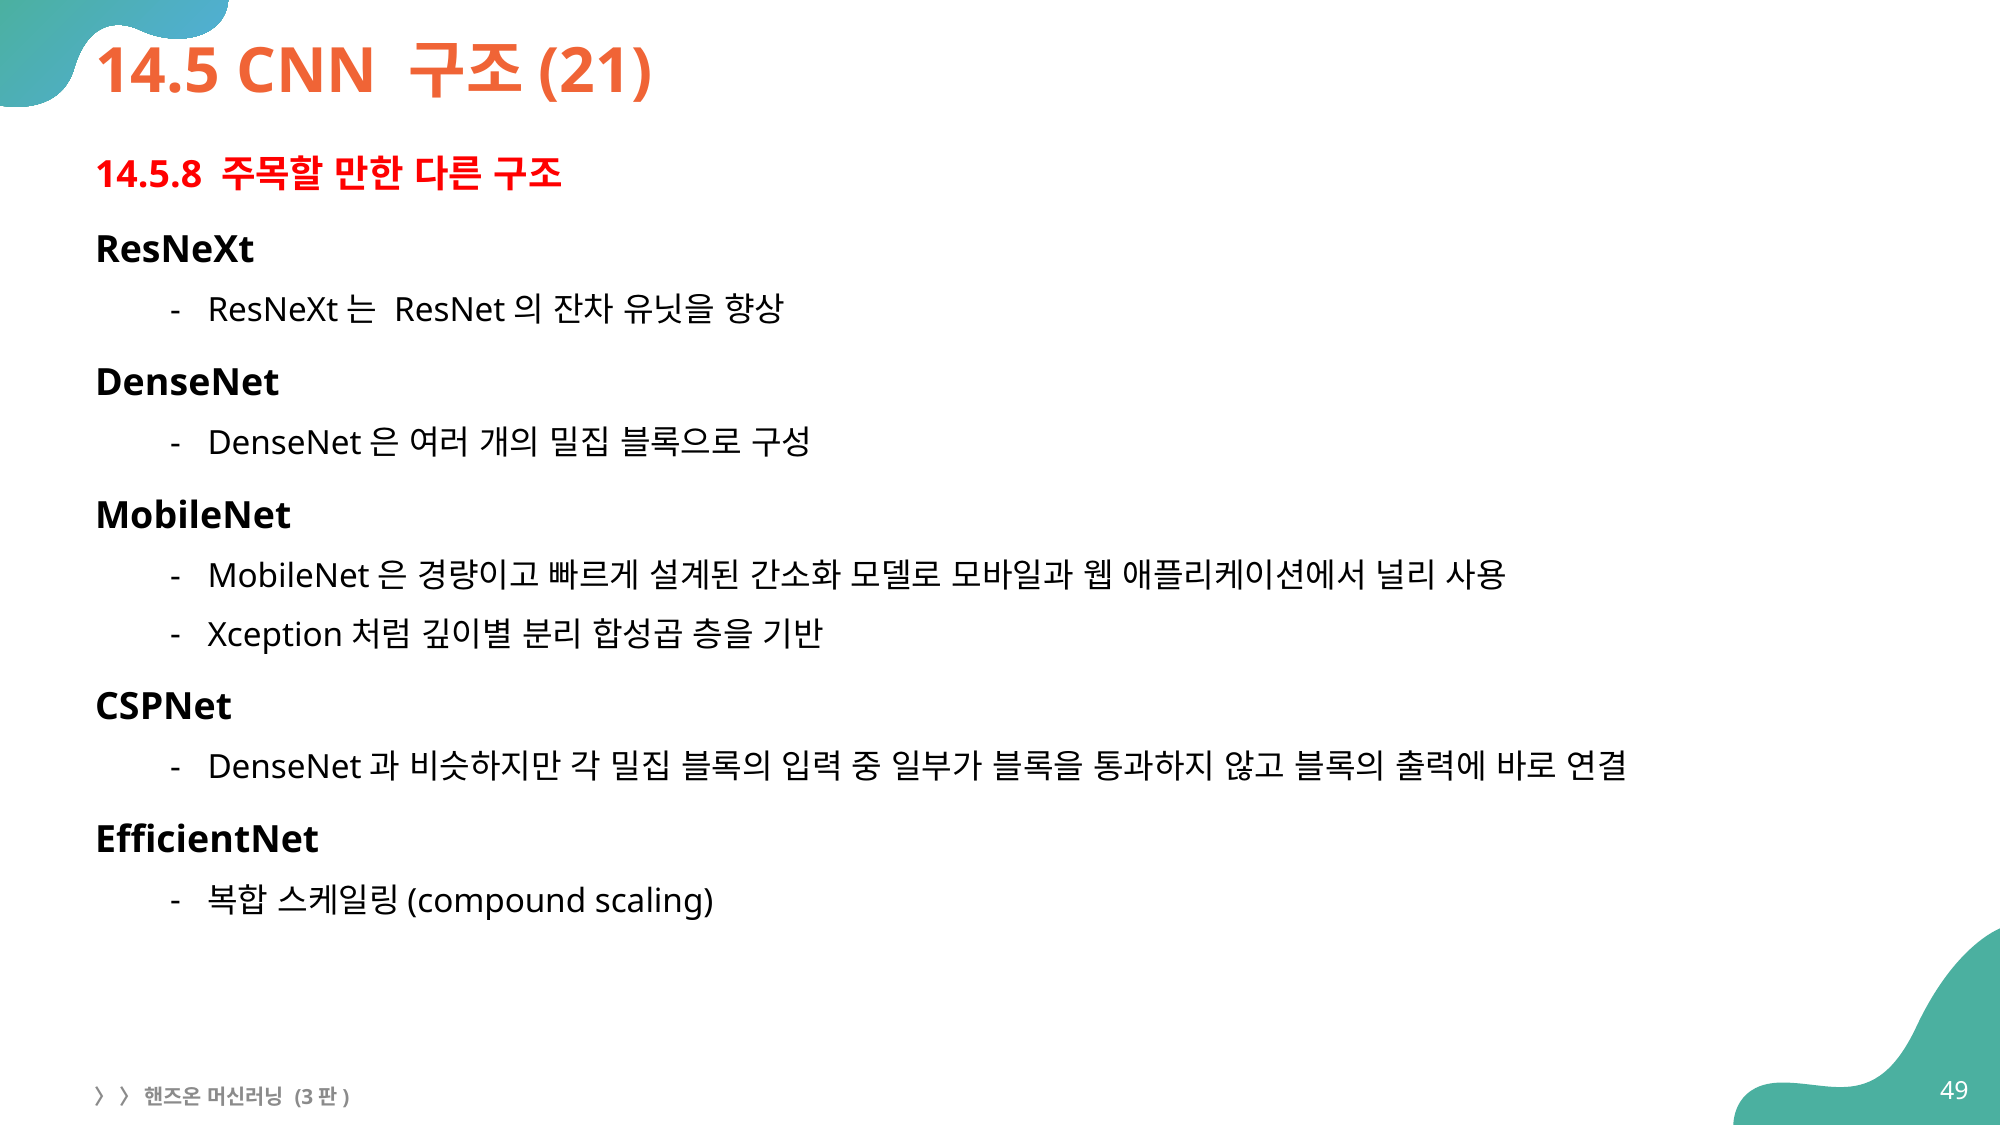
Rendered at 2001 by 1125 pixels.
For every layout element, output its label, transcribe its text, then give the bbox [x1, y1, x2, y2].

footer 〉 〉 핸즈온 머신러닝 (3판) [79, 1078, 755, 1114]
list 14.5.8 주목할 만한 다른 구조 ResNeXt ResNeXt는 ResNet의 잔차 유닛을 향상 DenseNet DenseNet은 여러 개의 밀집 블록으로 구성 MobileNet MobileNet은 경량이고 빠르게 설계된 간소화 모델로 모바일과 웹 애플리케이션에서 널리 사용 Xception처럼 깊이별 분리 합성곱 층을 기반 CSPNet DenseNet과 비슷하지만 각 밀집 블록의 입력 중 일부가 블록을 통과하지 않고 블록의 출력에 바로 연결 EfficientNet 복합 스케일링(compound scaling) [79, 133, 1892, 1035]
slide_number 49 [1917, 1061, 1984, 1122]
title 14.5 CNN 구조(21) [79, 17, 1931, 128]
